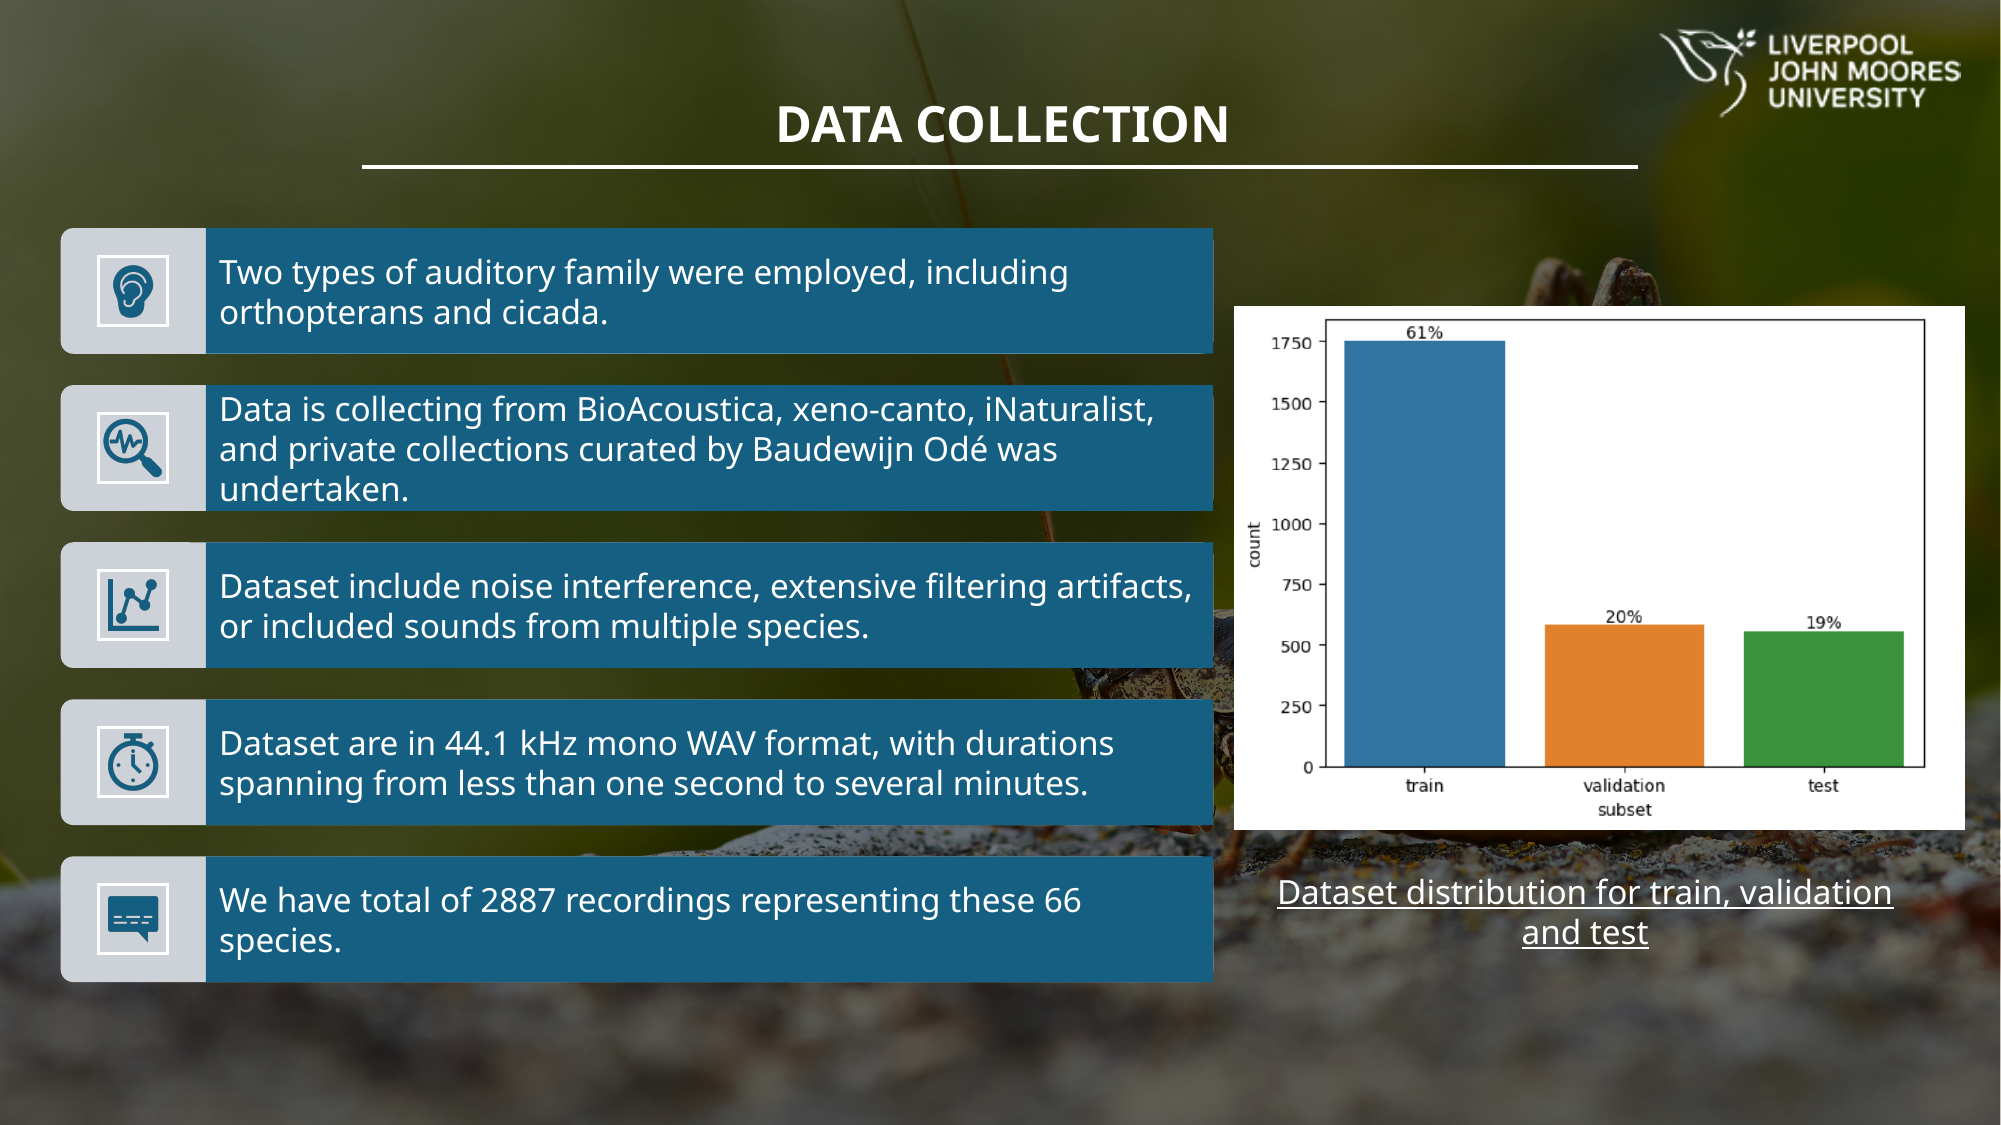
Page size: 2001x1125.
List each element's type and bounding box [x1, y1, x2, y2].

picture [0, 0, 2000, 1125]
text_box [60, 227, 1214, 984]
